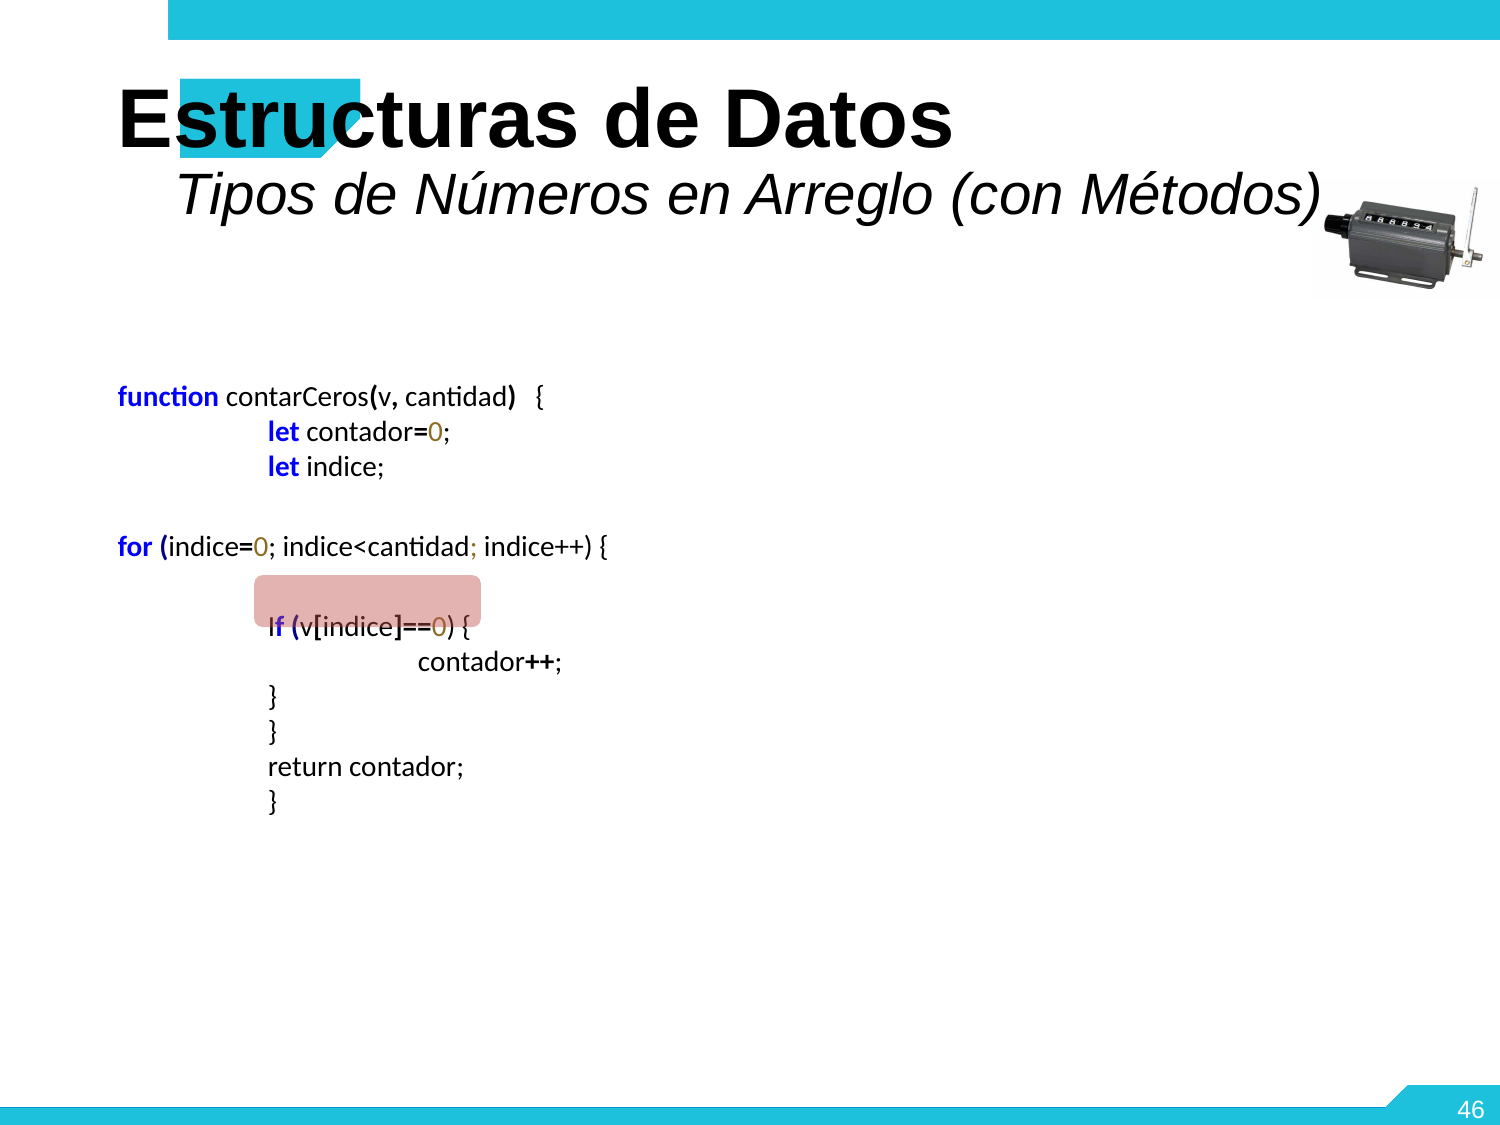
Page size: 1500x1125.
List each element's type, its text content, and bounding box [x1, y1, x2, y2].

text_box <number> [1408, 1078, 1500, 1125]
text_box [254, 575, 481, 628]
picture [1312, 179, 1500, 301]
text_box Estructuras de Datos Tipos de Números en Arreglo (con Métodos) [103, 45, 1397, 246]
text_box function contarCeros(v, cantidad) { let contador=0; let indice; for (indice=0; indice<cantidad; indice++) { If (v[indice]==0) { contador++; } } return contador; } [103, 370, 1500, 1070]
